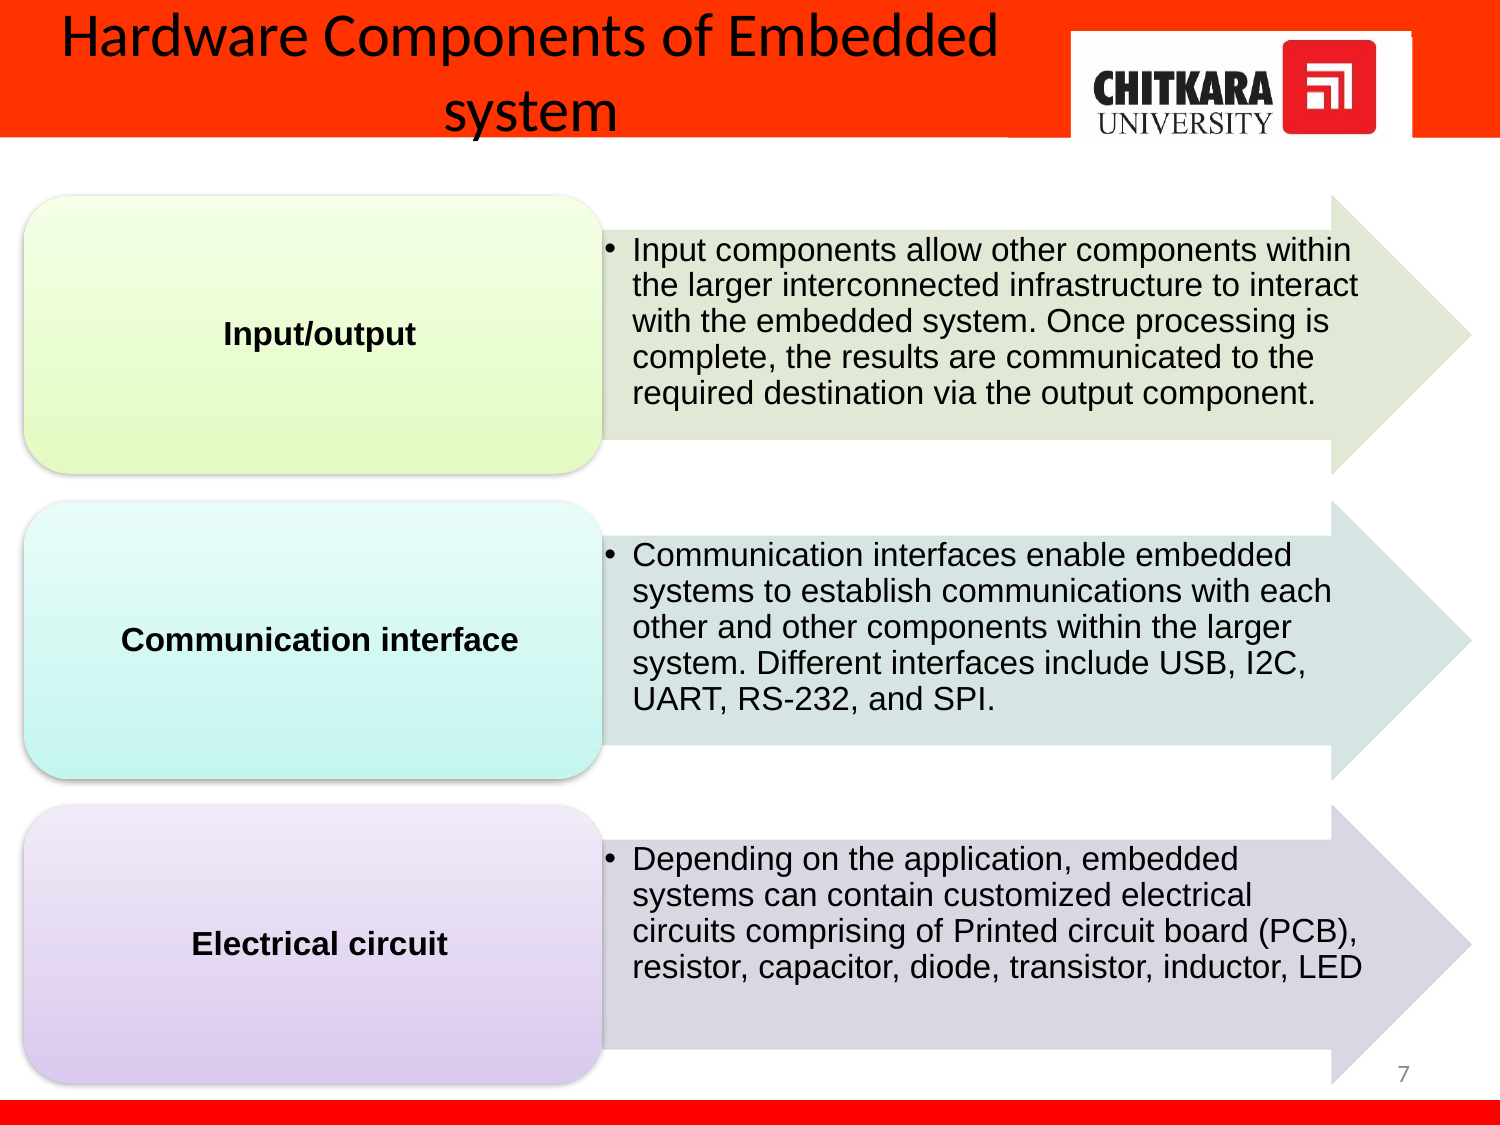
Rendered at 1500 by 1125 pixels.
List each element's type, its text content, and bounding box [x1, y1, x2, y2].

title Hardware Components of Embedded system [0, 0, 1063, 138]
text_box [23, 194, 1472, 1084]
picture [1074, 37, 1391, 138]
slide_number 7 [1074, 1091, 1425, 1103]
